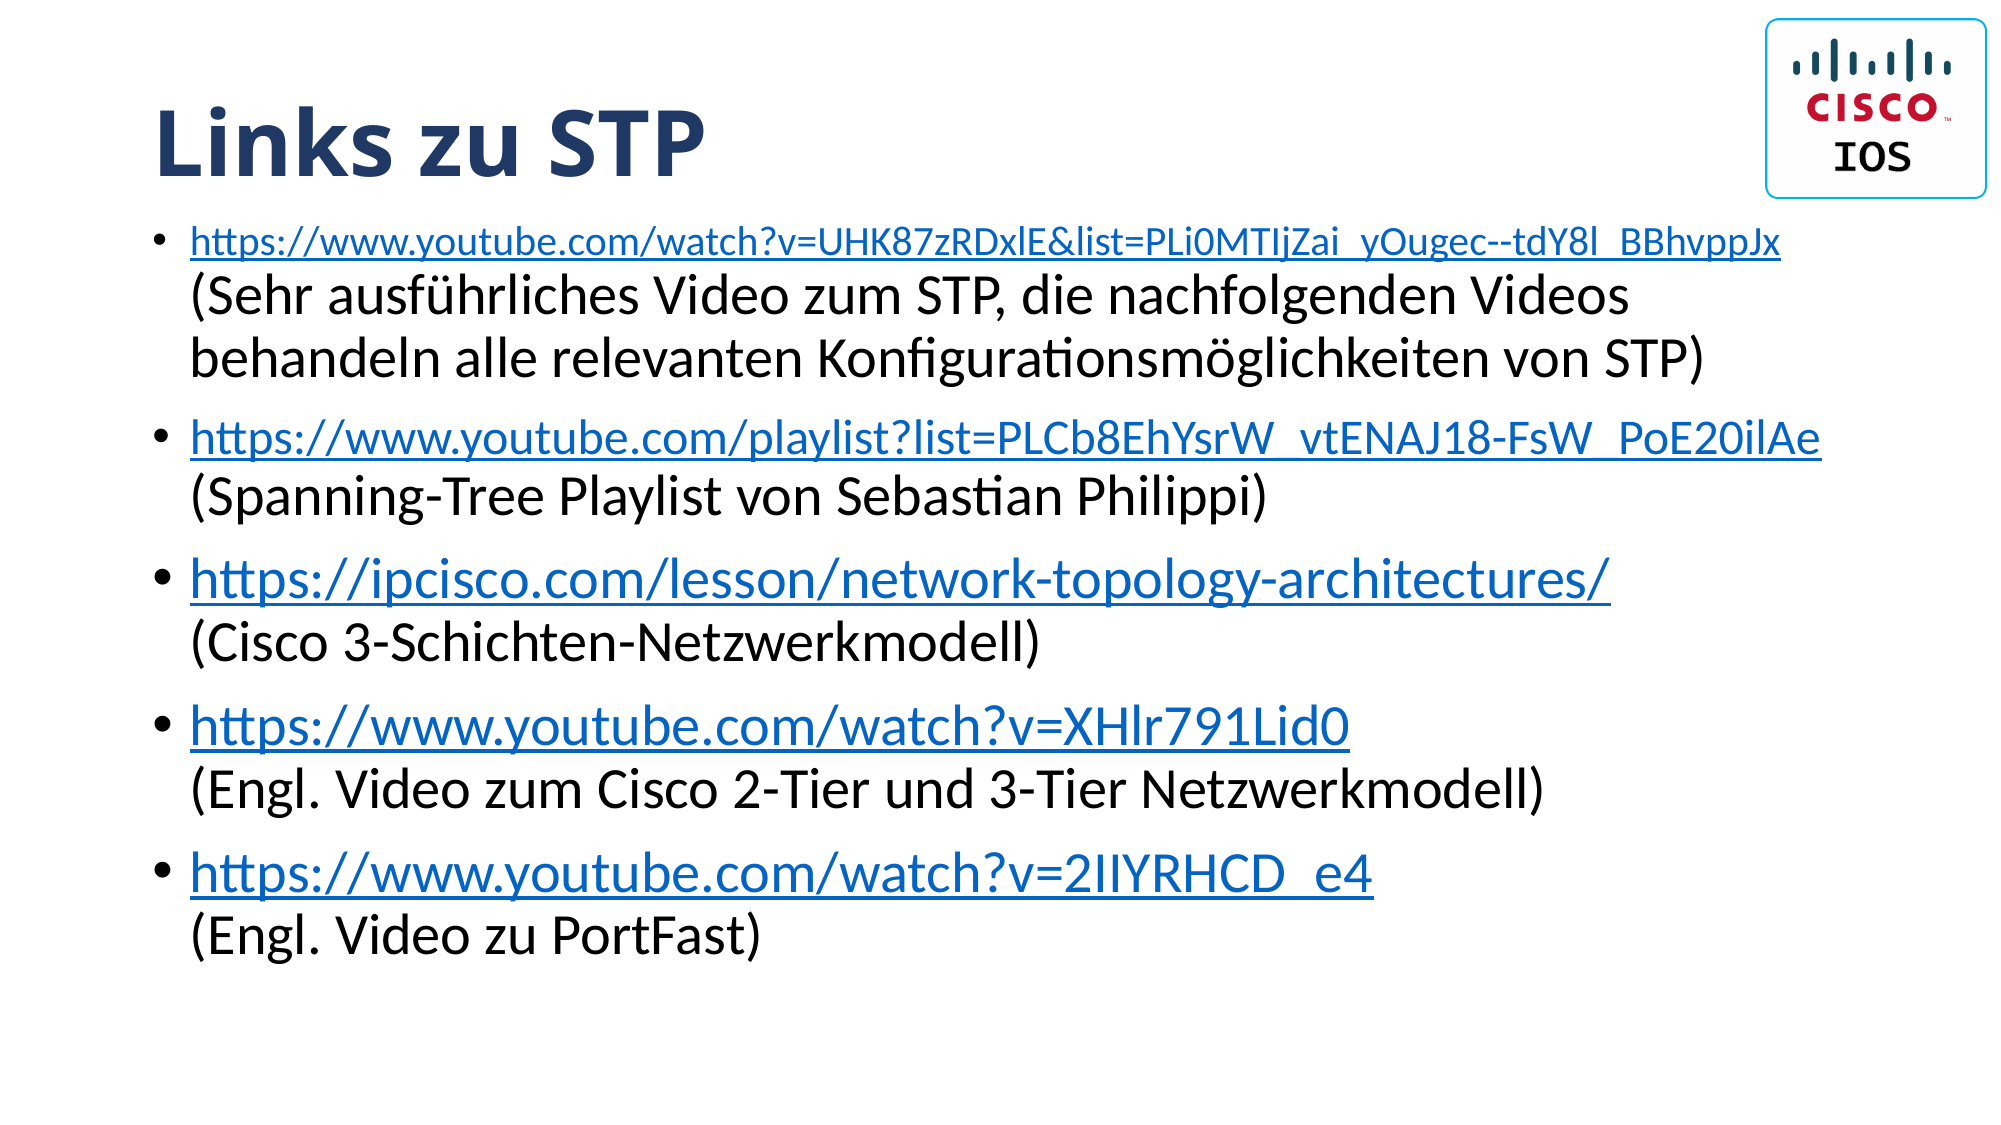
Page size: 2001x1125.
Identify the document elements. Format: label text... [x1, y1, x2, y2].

picture [1980, 192, 1987, 199]
picture [1765, 18, 1773, 26]
list https://www.youtube.com/watch?v=UHK87zRDxlE&list=PLi0MTIjZai_yOugec--tdY8l_BBhvppJx (Sehr ausführliches Video zum STP, die nachfolgenden Videos behandeln alle relevanten Konfigurationsmöglichkeiten von STP) https://www.youtube.com/playlist?list=PLCb8EhYsrW_vtENAJ18-FsW_PoE20ilAe (Spanning-Tree Playlist von Sebastian Philippi) https://ipcisco.com/lesson/network-topology-architectures/ (Cisco 3-Schichten-Netzwerkmodell) https://www.youtube.com/watch?v=XHlr791Lid0 (Engl. Video zum Cisco 2-Tier und 3-Tier Netzwerkmodell) https://www.youtube.com/watch?v=2IIYRHCD_e4 (Engl. Video zu PortFast) [137, 212, 1863, 1097]
picture [1979, 18, 1987, 26]
picture [1768, 21, 1984, 197]
title Links zu STP [137, 37, 1766, 212]
